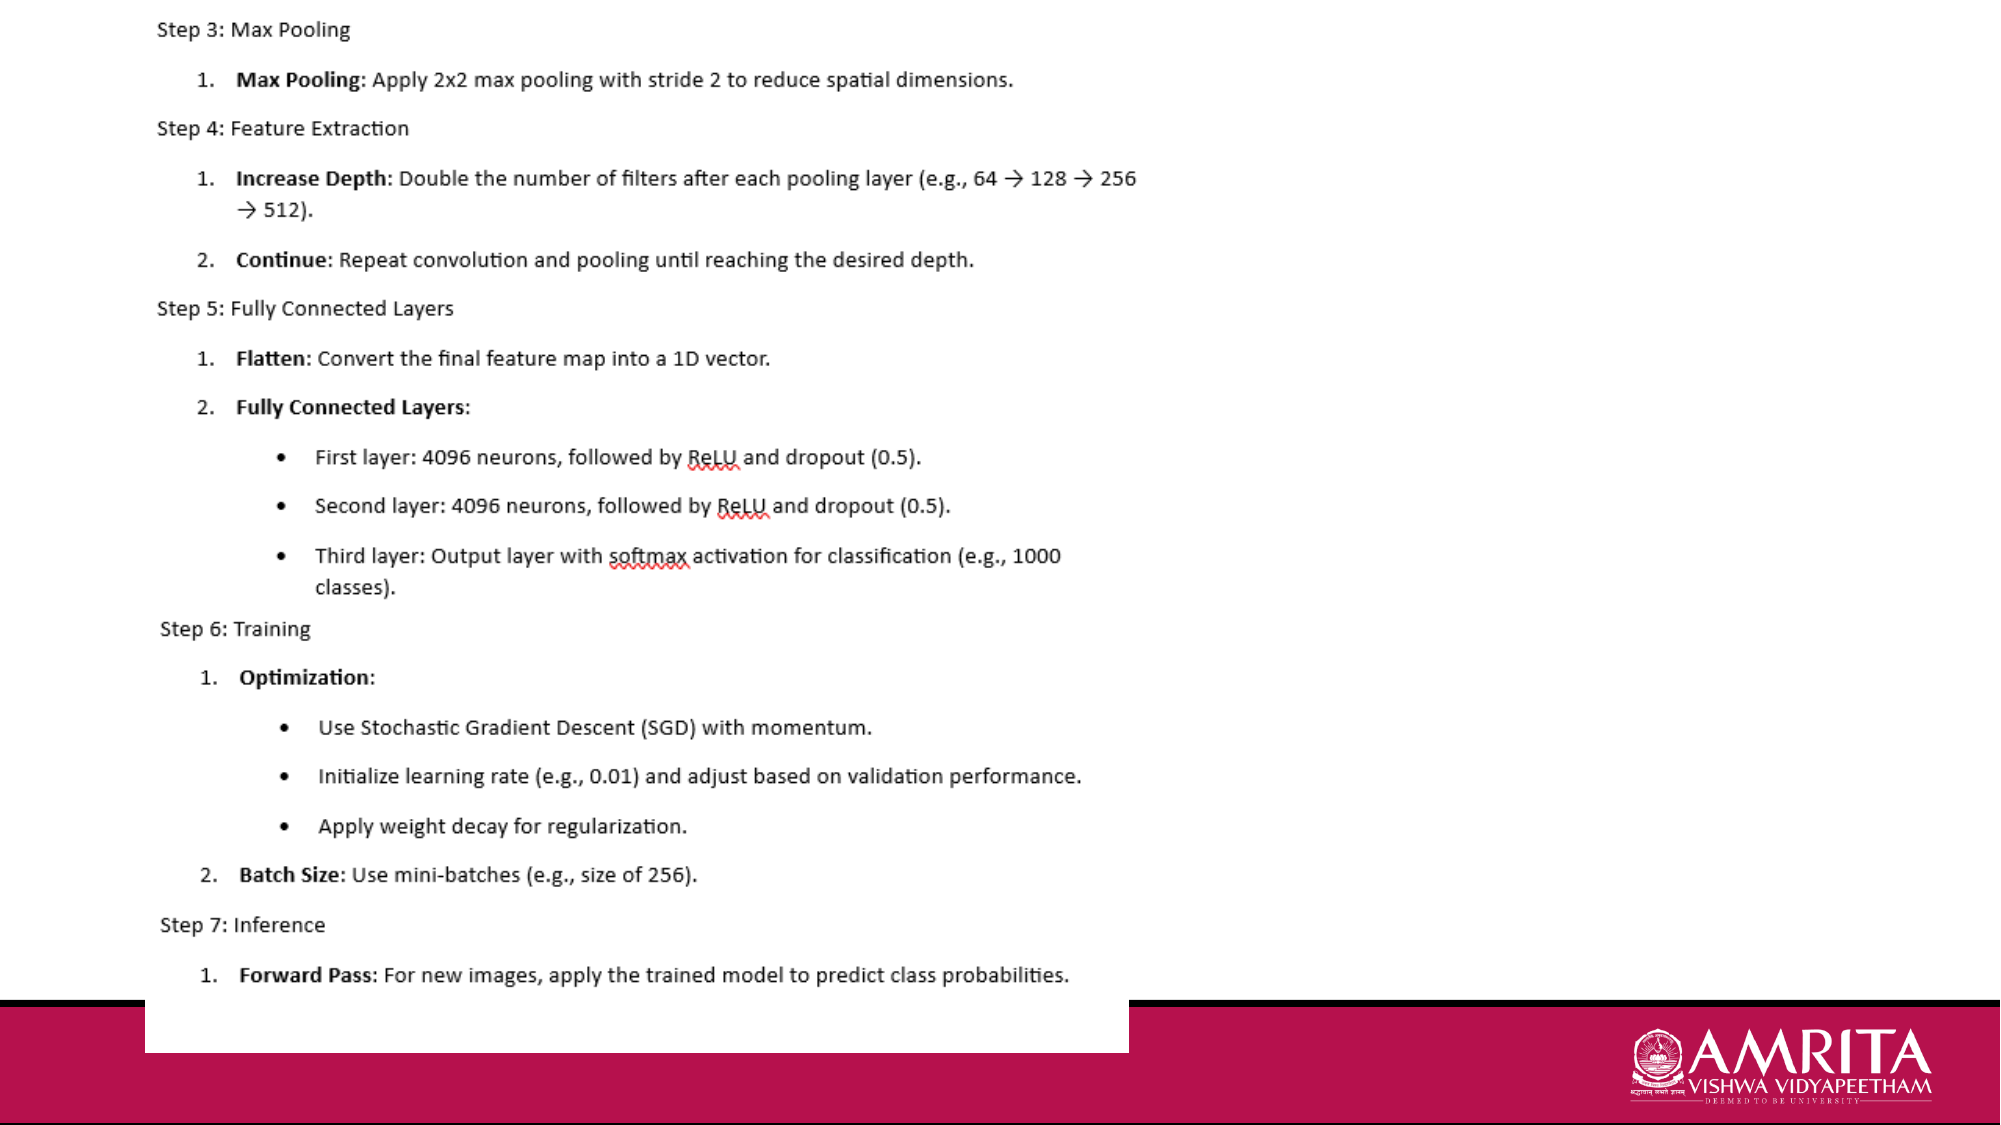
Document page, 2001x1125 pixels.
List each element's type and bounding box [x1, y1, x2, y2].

picture [1622, 1011, 1940, 1113]
picture [145, 605, 1129, 1053]
list [145, 12, 1176, 615]
